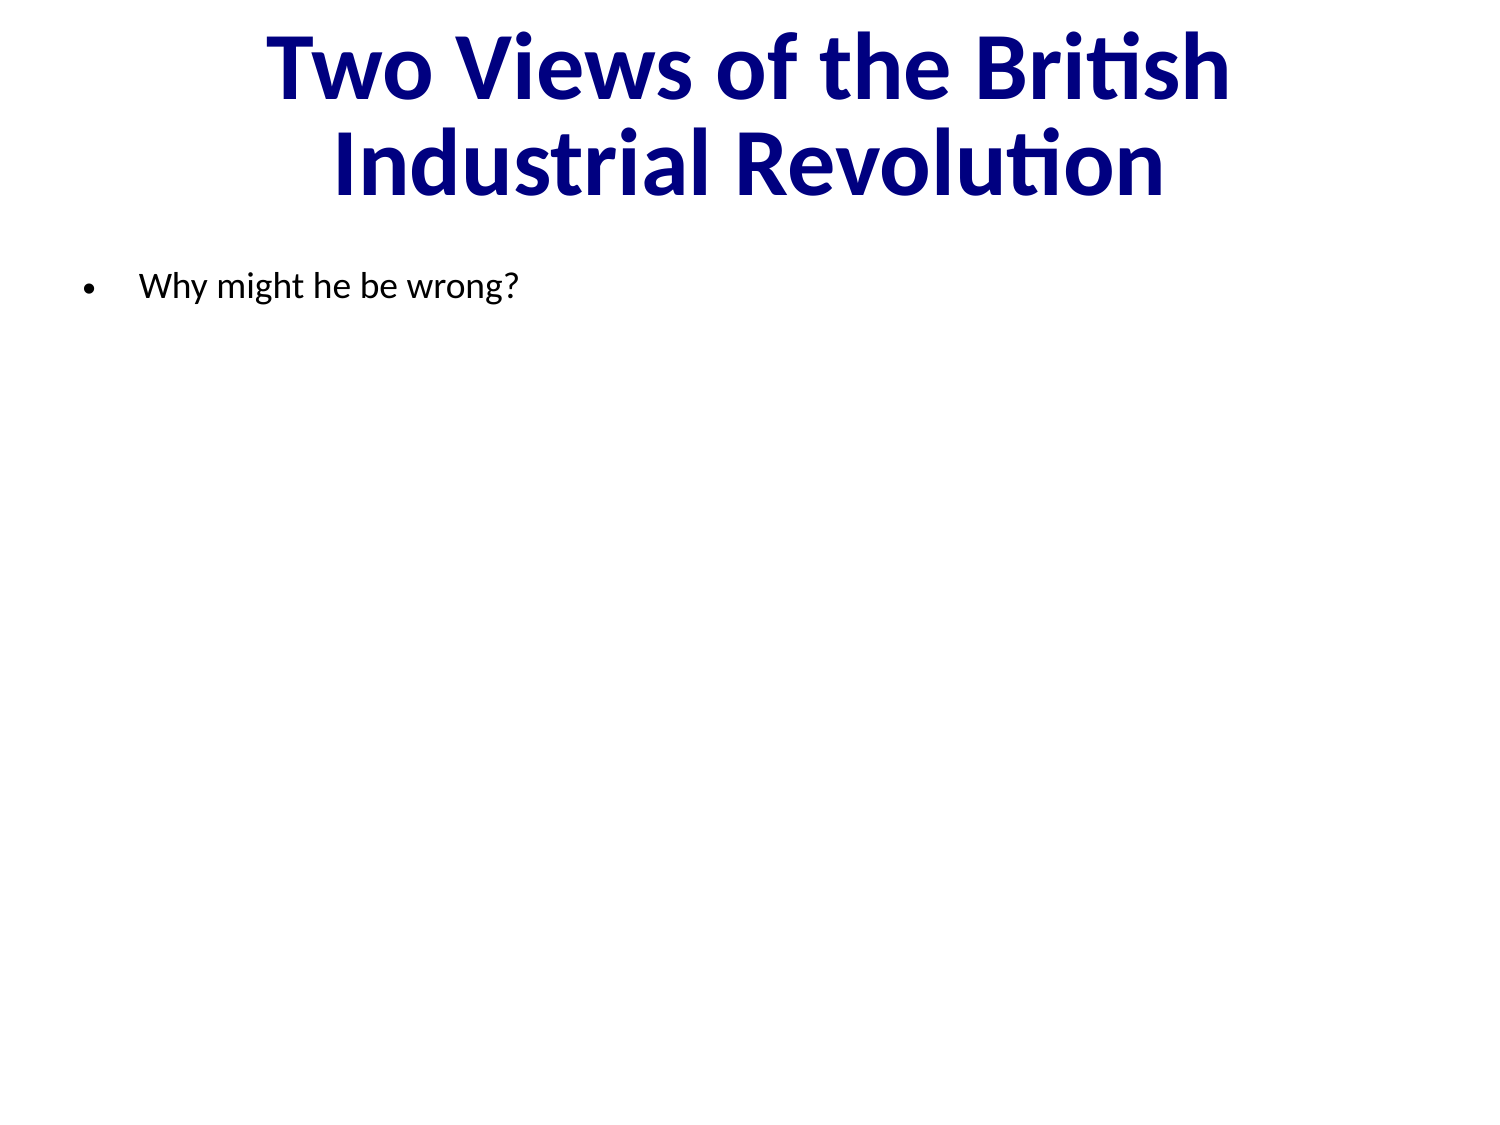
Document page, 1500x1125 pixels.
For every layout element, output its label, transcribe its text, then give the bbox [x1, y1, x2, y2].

list Why might he be wrong? [74, 261, 1426, 1027]
title Two Views of the British Industrial Revolution [74, 0, 1426, 248]
